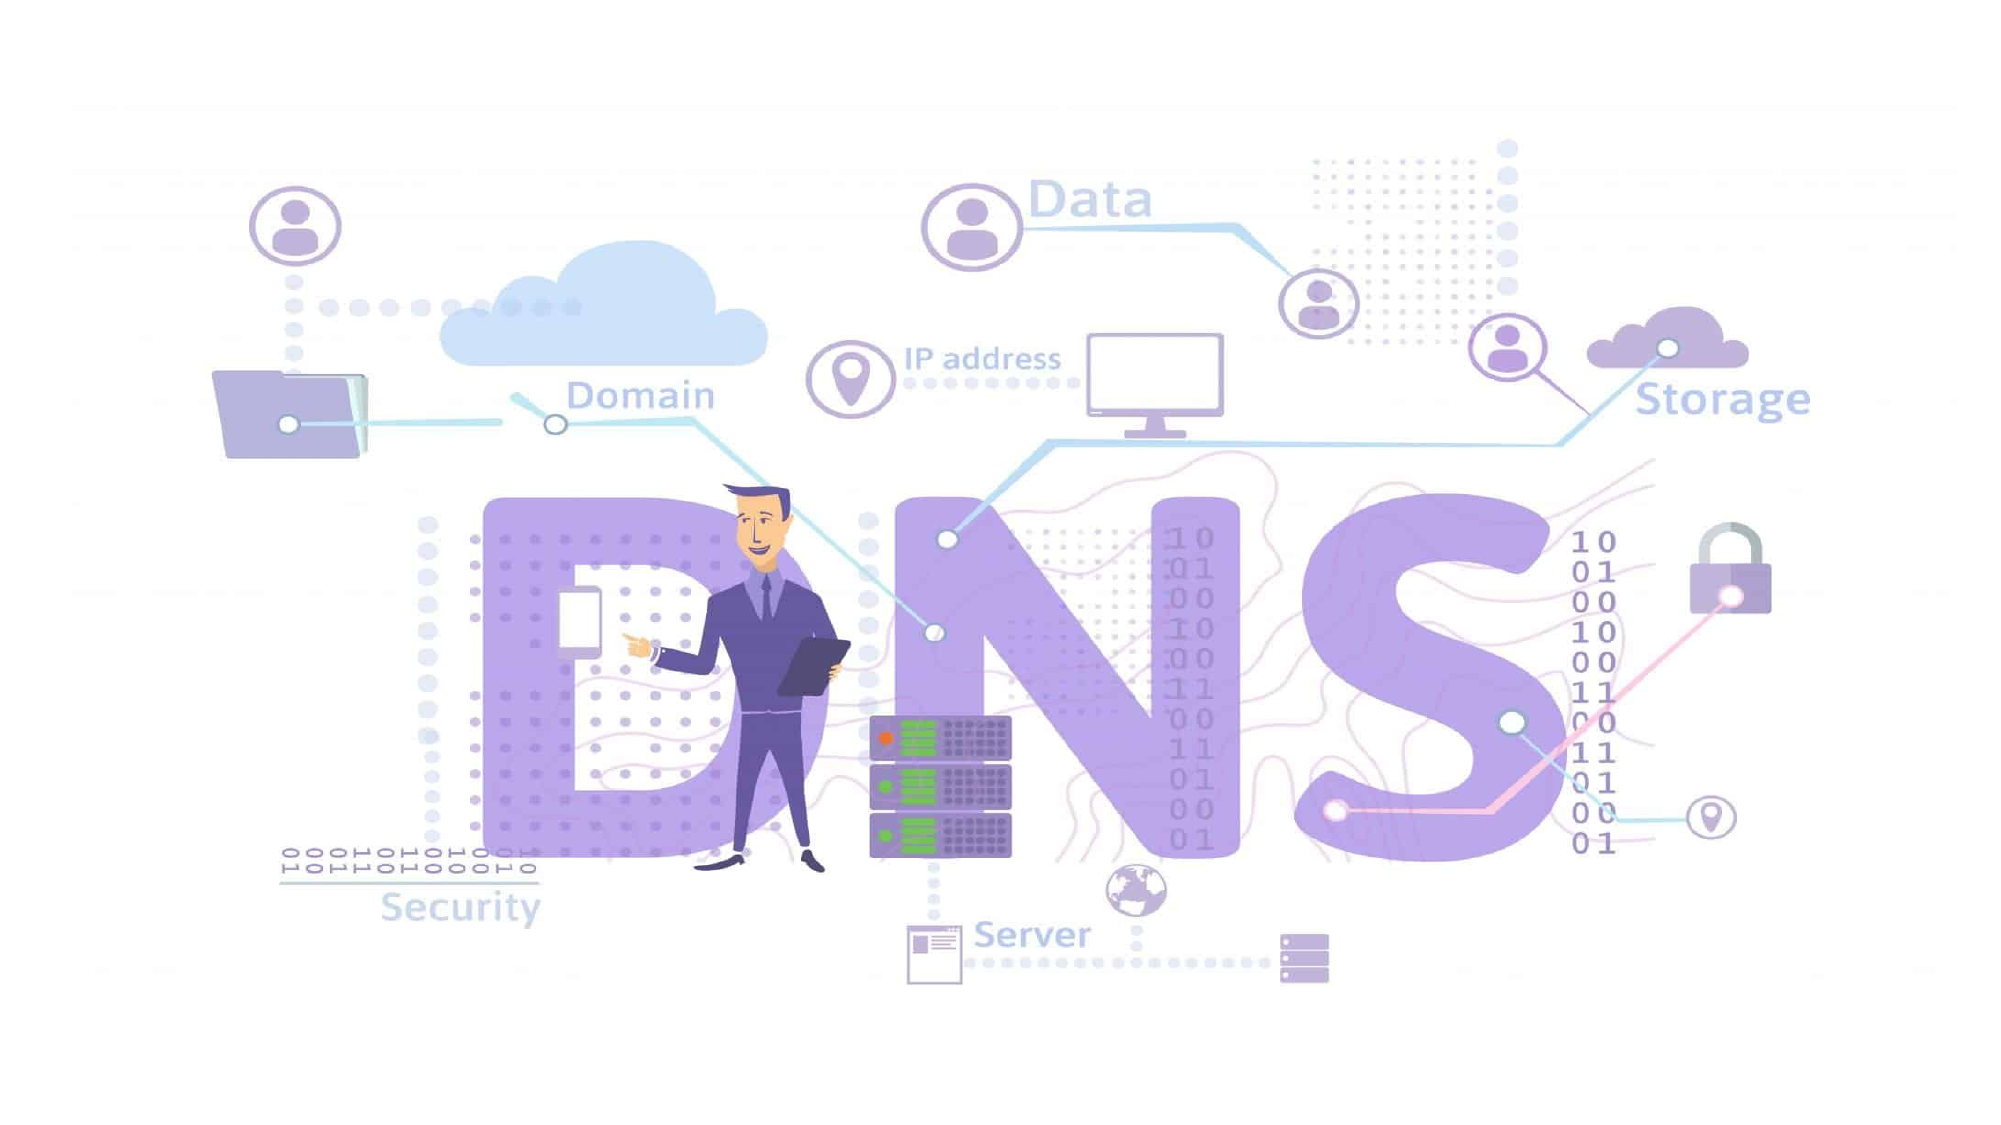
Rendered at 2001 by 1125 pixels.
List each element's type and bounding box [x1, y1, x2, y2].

picture [72, 66, 1958, 1056]
